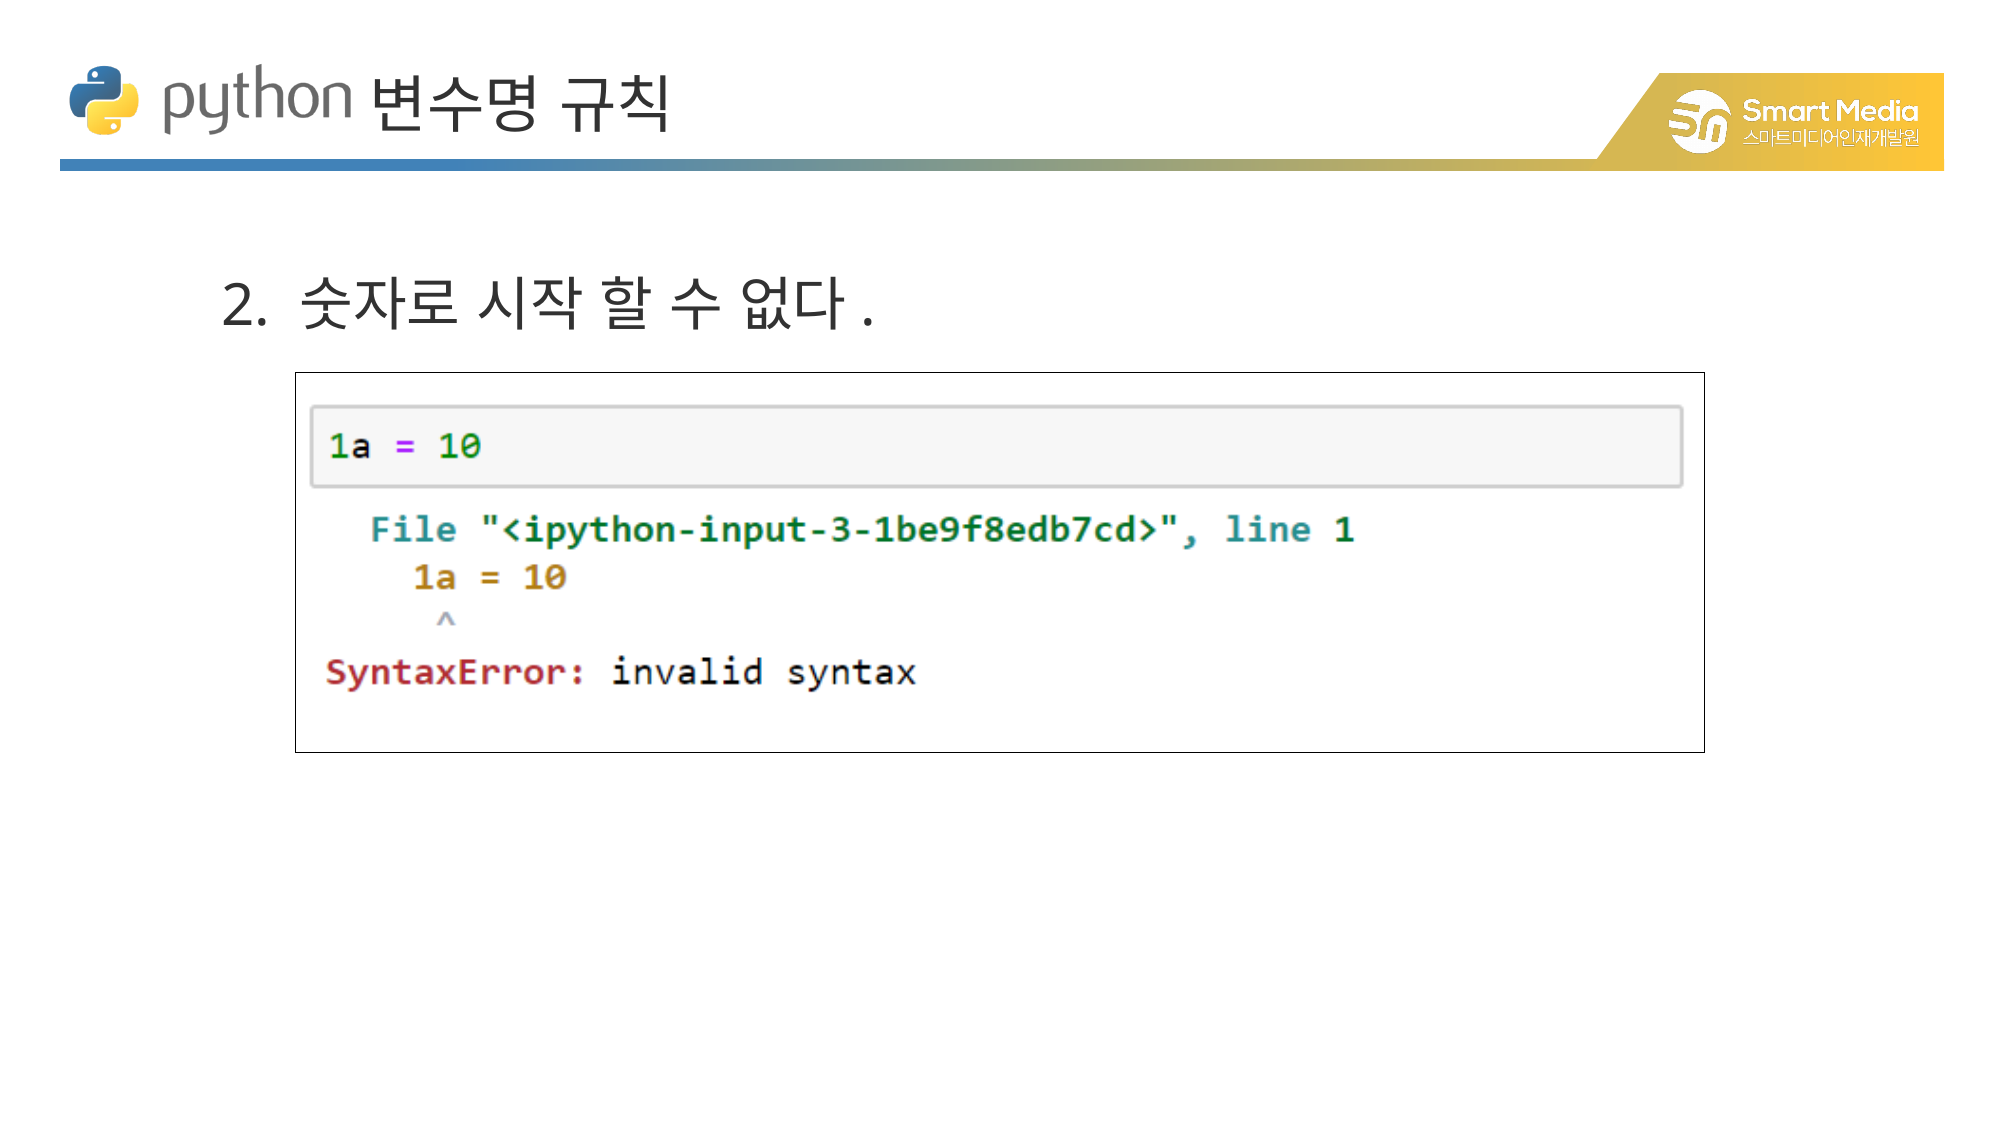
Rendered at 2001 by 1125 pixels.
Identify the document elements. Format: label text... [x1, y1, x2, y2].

picture [60, 55, 363, 147]
picture [1658, 83, 1932, 160]
text_box 변수명 규칙 [354, 57, 690, 148]
picture [295, 371, 1705, 753]
text_box 2. 숫자로 시작 할 수 없다. [206, 246, 1583, 345]
